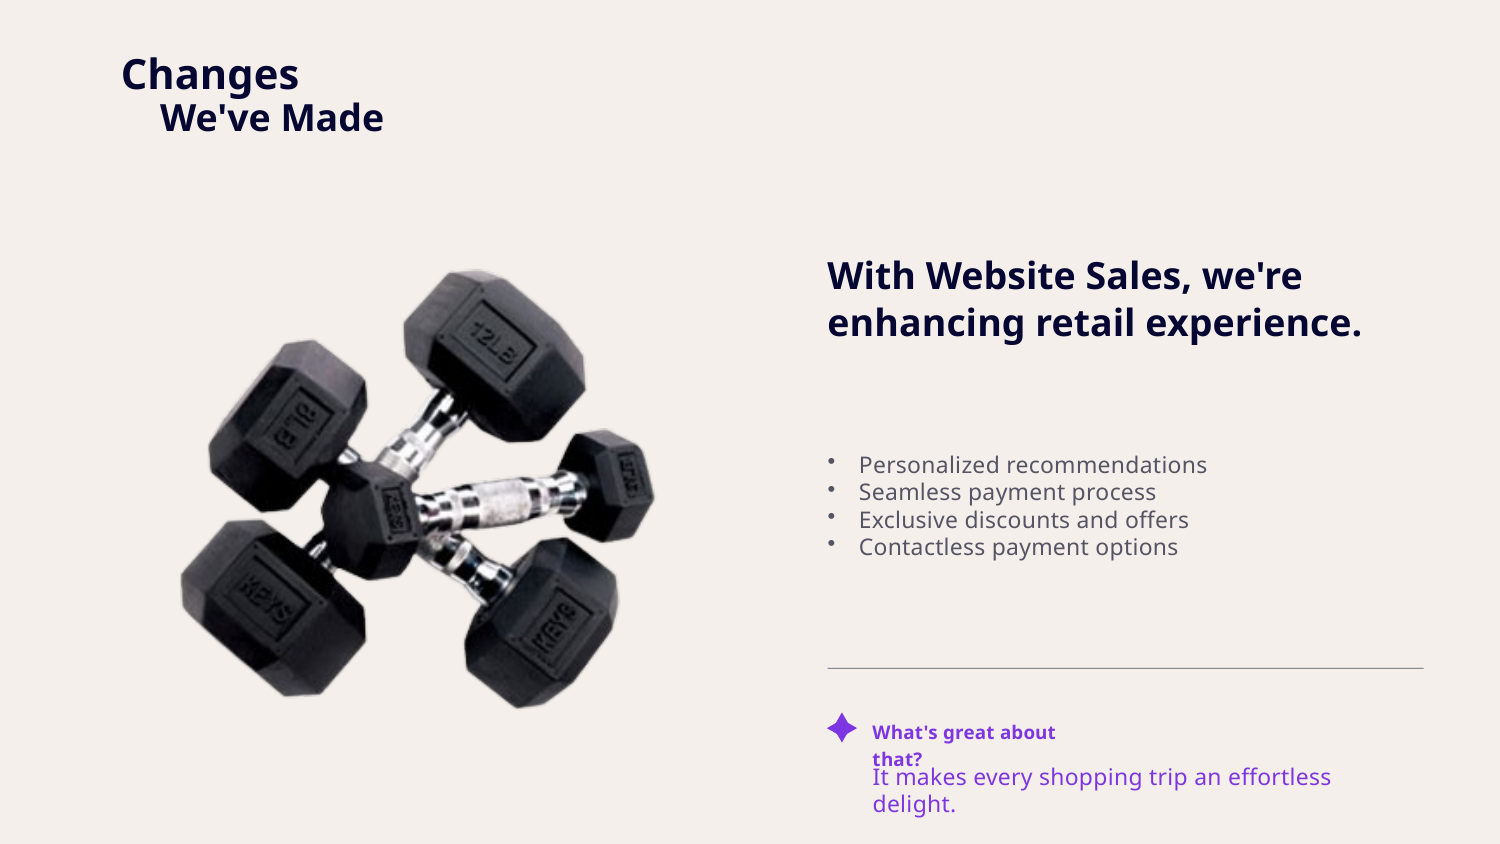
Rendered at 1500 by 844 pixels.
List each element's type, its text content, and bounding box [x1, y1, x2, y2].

text_box Personalized recommendations Seamless payment process Exclusive discounts and offers Contactless payment options [827, 450, 1427, 560]
picture [160, 235, 679, 754]
text_box With Website Sales, we're enhancing retail experience. [827, 250, 1428, 360]
text_box [836, 712, 848, 722]
text_box What's great about that? [872, 715, 1099, 743]
text_box Changes [120, 77, 350, 140]
text_box [837, 735, 847, 743]
text_box We've Made [160, 117, 416, 162]
text_box [842, 719, 858, 737]
text_box It makes every shopping trip an effortless delight. [872, 762, 1364, 790]
text_box [826, 719, 842, 737]
